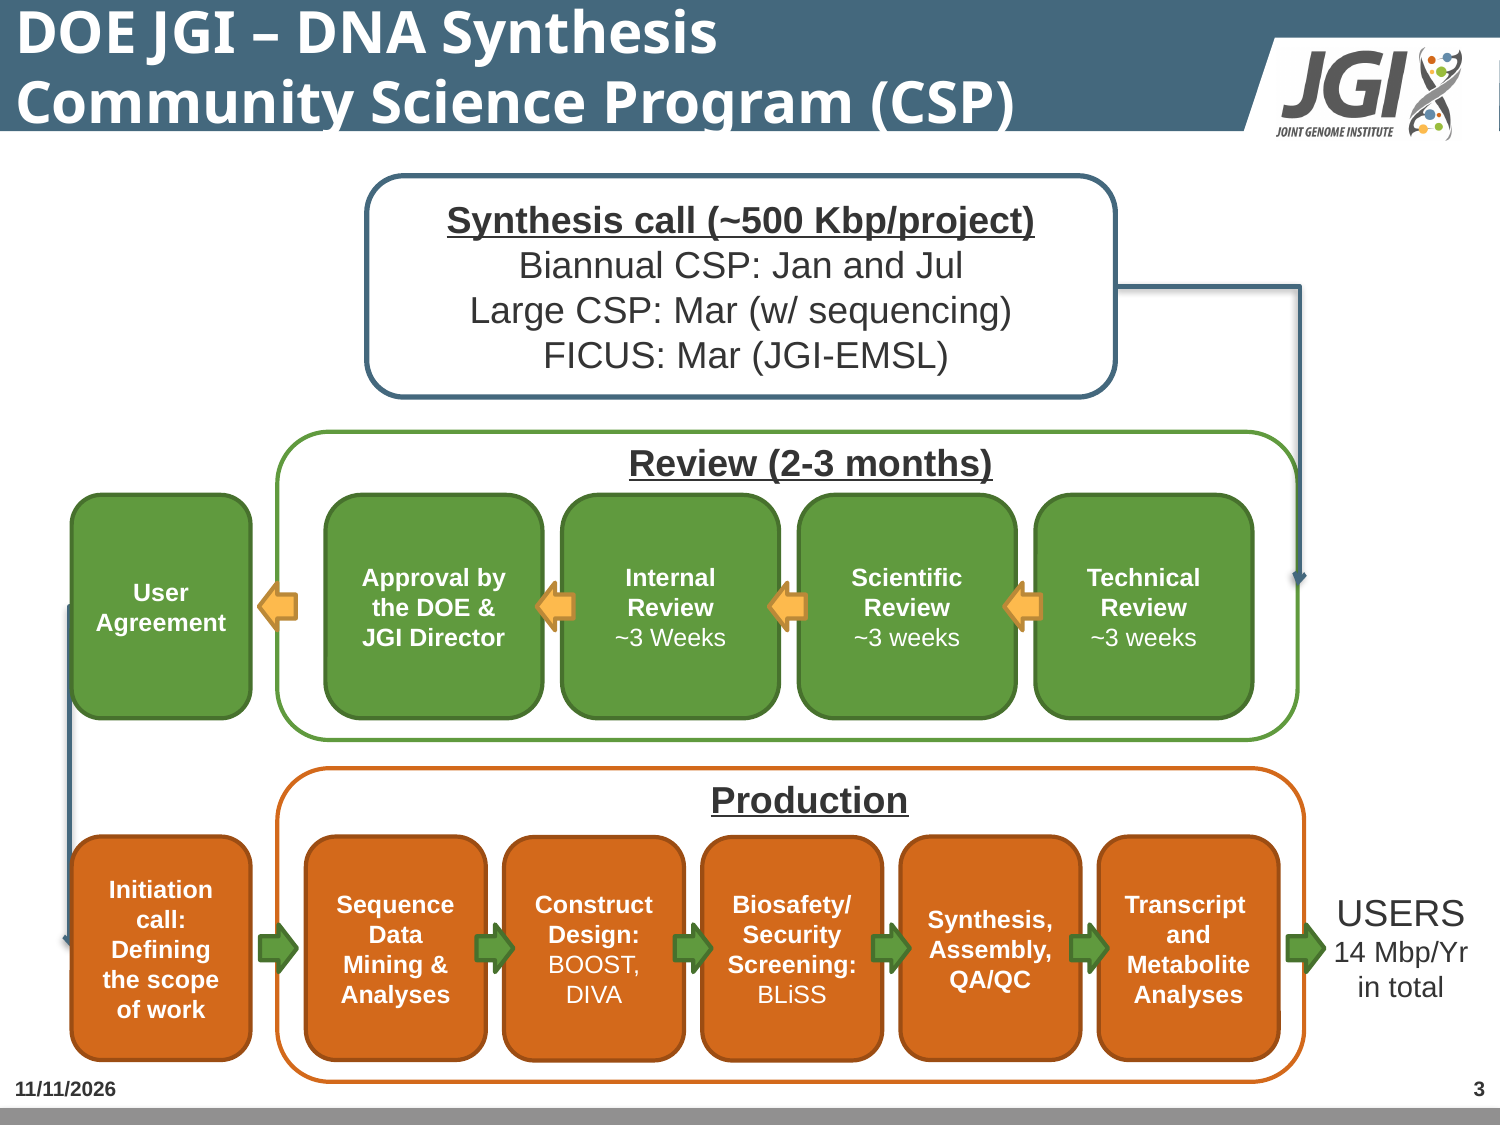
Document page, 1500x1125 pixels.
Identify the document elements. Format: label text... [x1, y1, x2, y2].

title DOE JGI – DNA Synthesis Community Science Program (CSP) [0, 0, 1145, 131]
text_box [1115, 286, 1298, 587]
text_box [275, 429, 1300, 743]
text_box Synthesis call (~500 Kbp/project) Biannual CSP: Jan and Jul Large CSP: Mar (w/ sequencing) FICUS: Mar (JGI-EMSL) [366, 175, 1116, 398]
text_box Transcript and Metabolite Analyses [1096, 834, 1281, 1063]
text_box [1069, 922, 1110, 975]
text_box USERS 14 Mbp/Yr in total [1318, 881, 1484, 1011]
text_box Scientific Review ~3 weeks [796, 492, 1018, 721]
text_box [474, 922, 516, 975]
text_box Synthesis, Assembly, QA/QC [898, 834, 1083, 1063]
text_box Production [695, 768, 924, 828]
slide_number 3 [1404, 1047, 1500, 1108]
text_box User Agreement [69, 492, 253, 721]
text_box [257, 580, 298, 633]
text_box Biosafety/Security Screening: BLiSS [700, 834, 885, 1063]
text_box [534, 580, 576, 633]
text_box [870, 922, 912, 975]
picture [1276, 47, 1462, 141]
text_box [1285, 922, 1327, 975]
text_box Technical Review ~3 weeks [1033, 492, 1255, 721]
text_box [672, 922, 714, 975]
text_box Review (2-3 months) [613, 431, 1008, 492]
text_box Internal Review ~3 Weeks [559, 492, 782, 721]
text_box [257, 922, 299, 975]
text_box [275, 766, 1307, 1084]
text_box Construct Design: BOOST, DIVA [501, 834, 687, 1063]
text_box Approval by the DOE & JGI Director [323, 492, 545, 721]
text_box Sequence Data Mining & Analyses [303, 834, 488, 1063]
text_box [1002, 580, 1044, 633]
text_box 6/7/18 [0, 1047, 160, 1108]
text_box Initiation call: Defining the scope of work [69, 834, 253, 1063]
text_box [767, 580, 808, 633]
